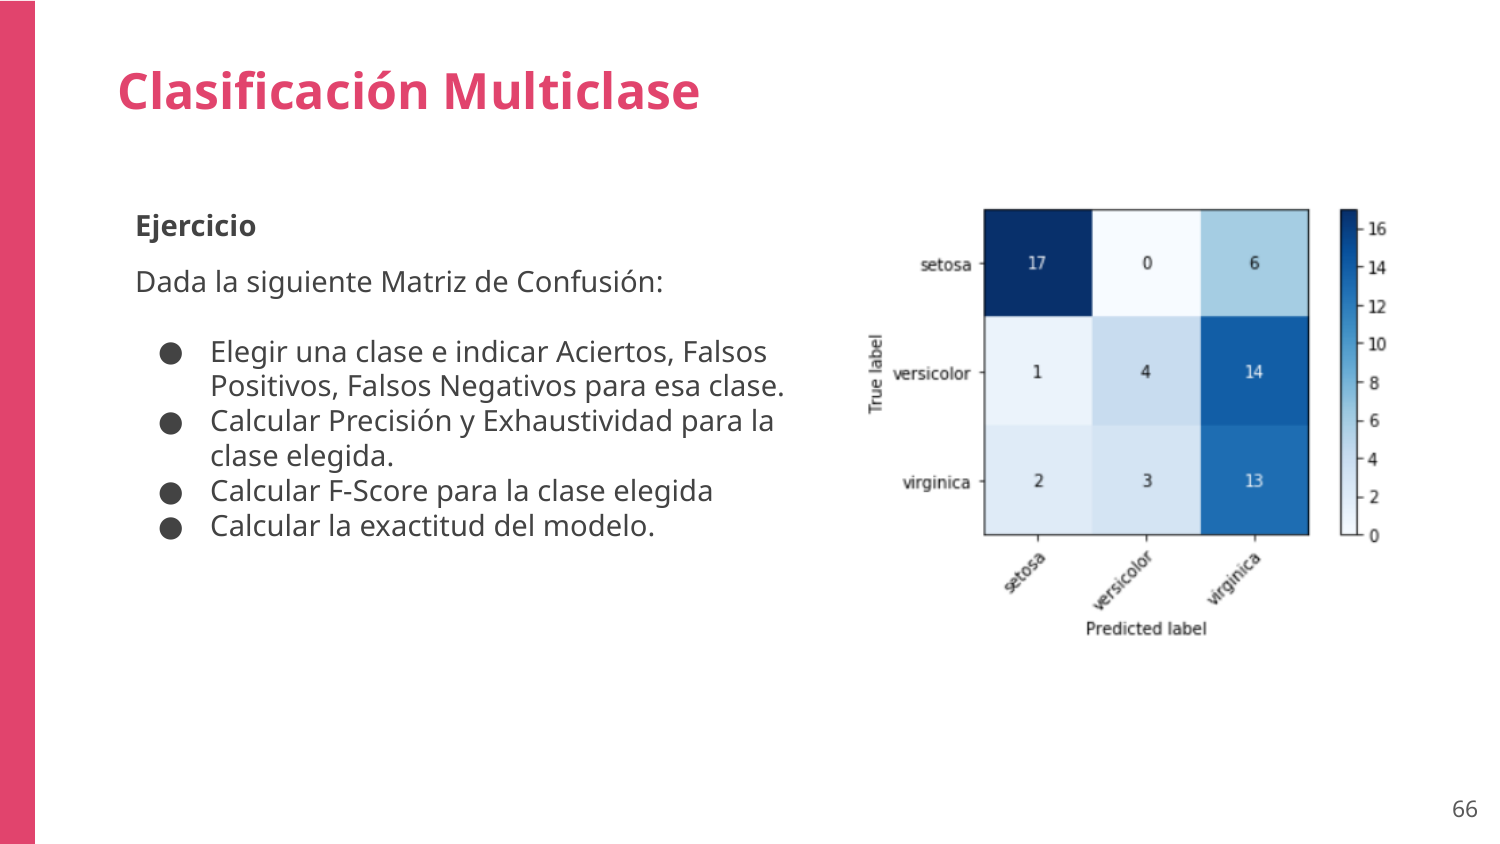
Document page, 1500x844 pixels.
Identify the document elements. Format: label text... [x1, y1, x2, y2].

text_box Clasificación Multiclase [102, 44, 1448, 133]
slide_number ‹#› [1403, 779, 1494, 844]
picture [850, 197, 1404, 652]
text_box Ejercicio Dada la siguiente Matriz de Confusión: Elegir una clase e indicar Aciertos, Falsos Positivos, Falsos Negativos para esa clase. Calcular Precisión y Exhaustividad para la clase elegida. Calcular F-Score para la clase elegida Calcular la exactitud del modelo. [120, 192, 834, 306]
